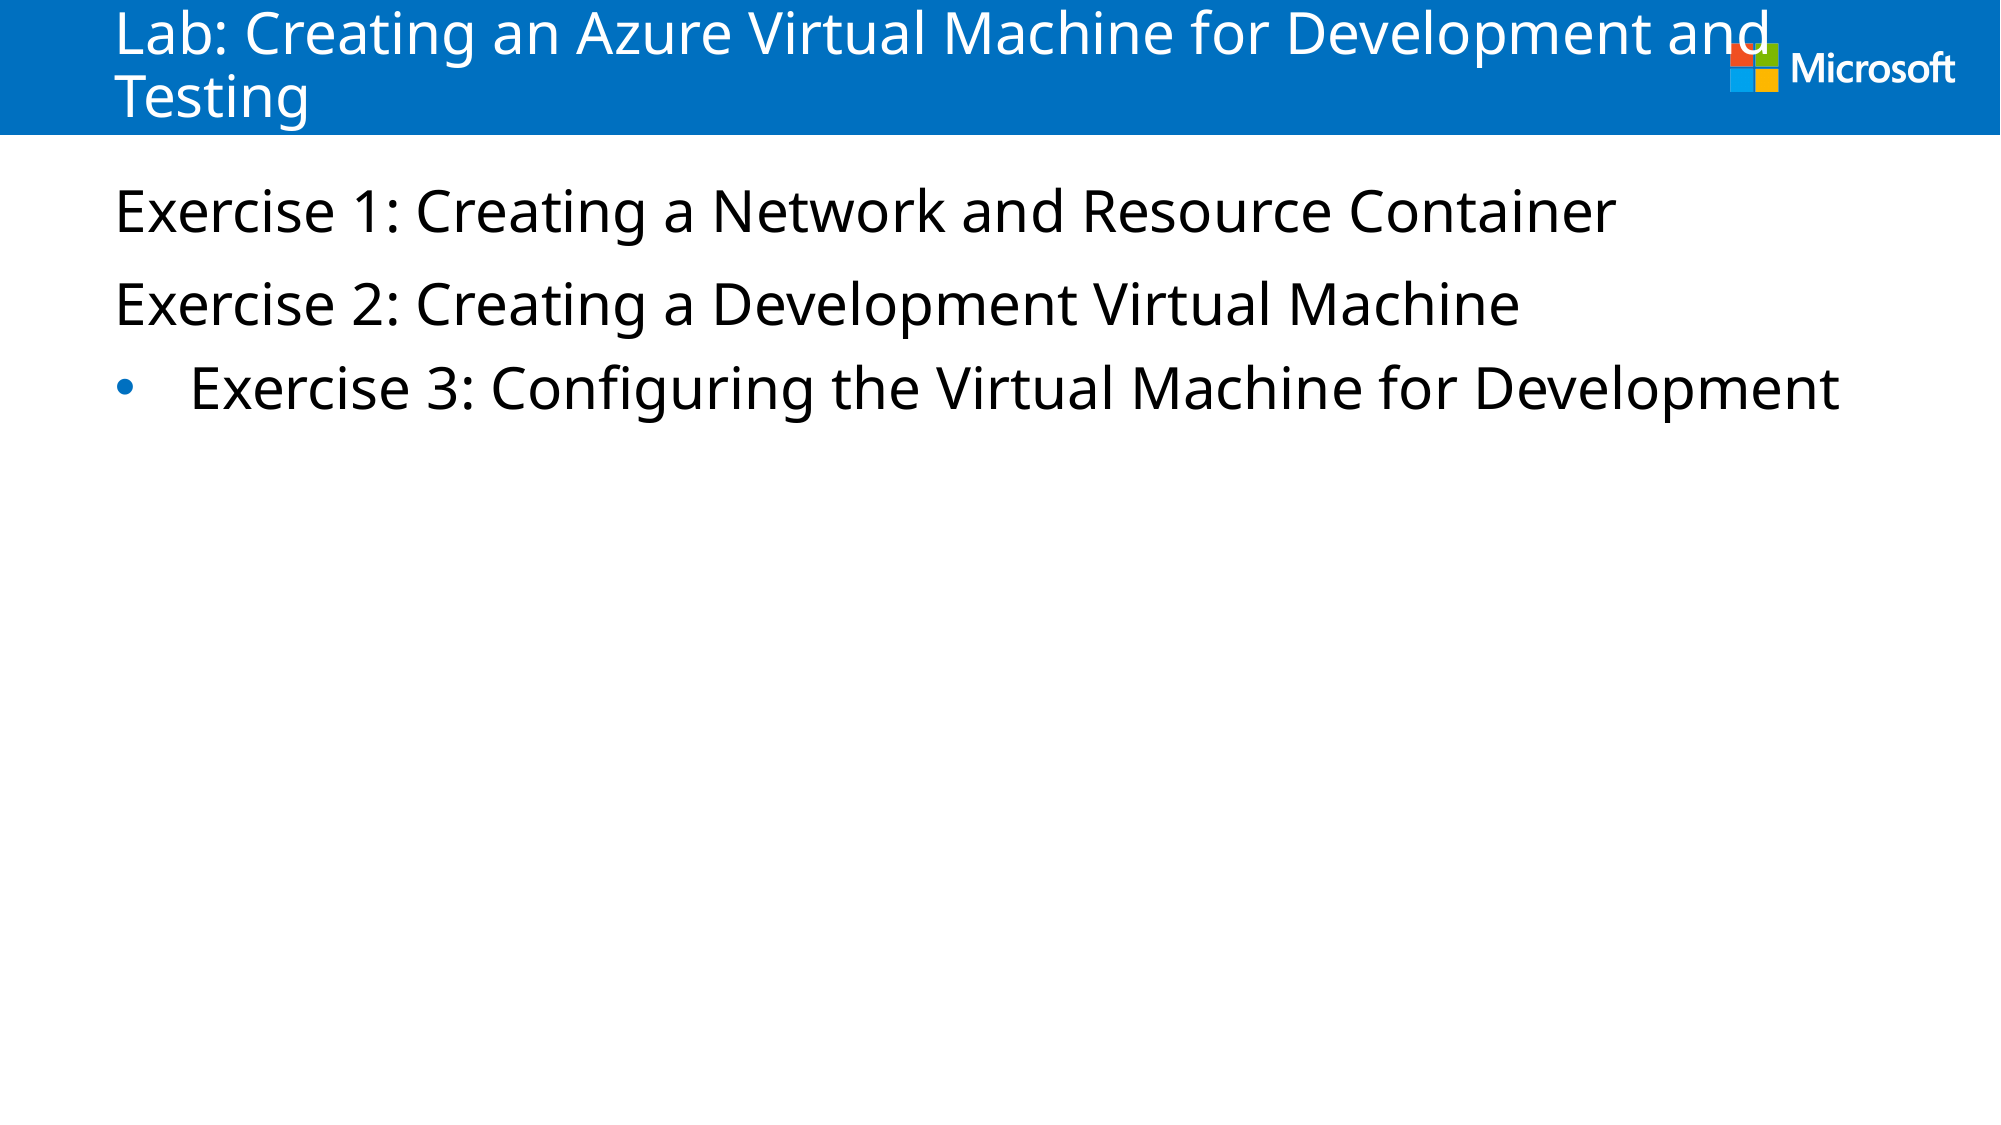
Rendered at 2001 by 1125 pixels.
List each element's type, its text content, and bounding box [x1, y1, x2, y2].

list Exercise 1: Creating a Network and Resource Container Exercise 2: Creating a Development Virtual Machine Exercise 3: Configuring the Virtual Machine for Development [99, 174, 1900, 828]
title Lab: Creating an Azure Virtual Machine for Development and Testing [99, 0, 1900, 135]
picture [1900, 14, 1986, 121]
